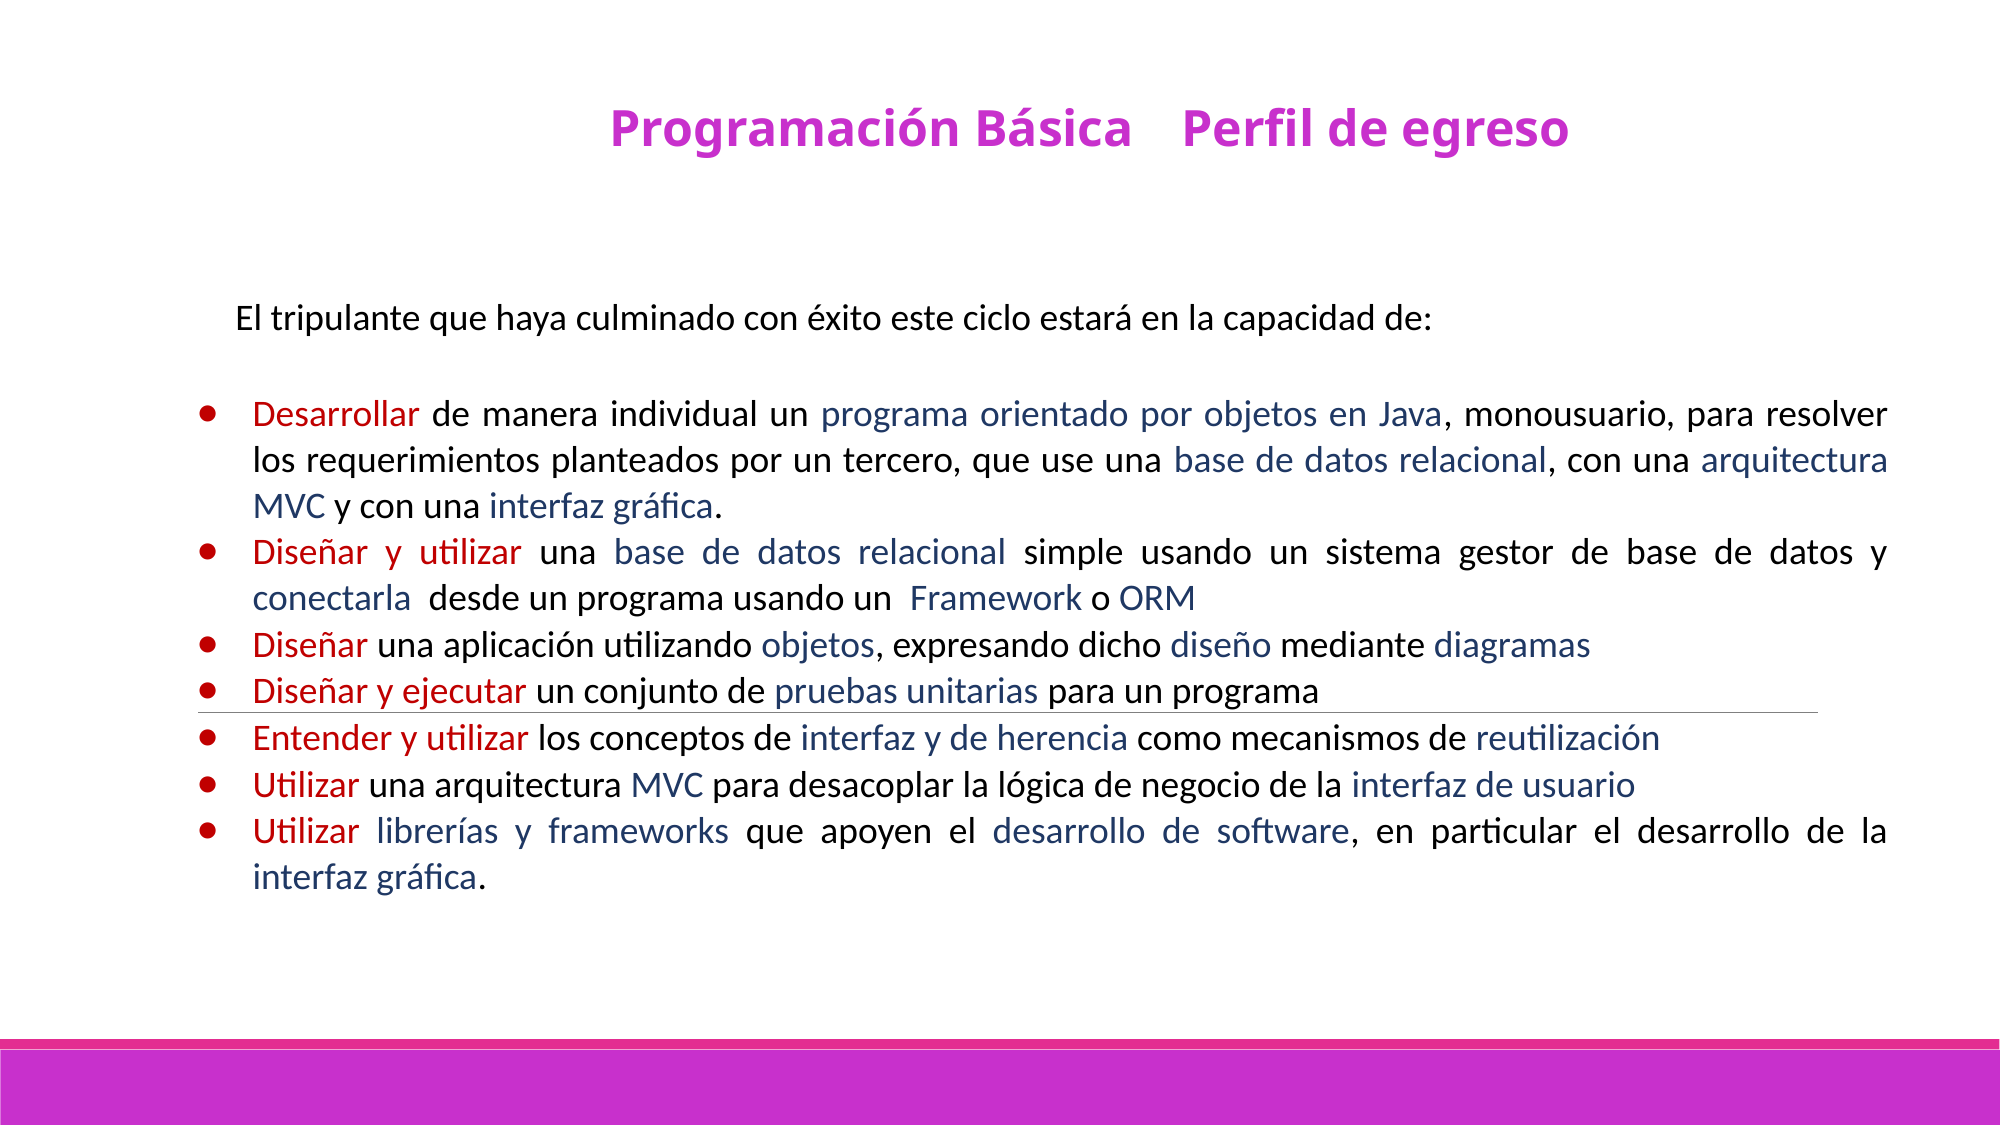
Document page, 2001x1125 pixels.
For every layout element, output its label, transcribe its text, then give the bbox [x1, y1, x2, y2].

text_box Programación Básica [594, 88, 1166, 164]
text_box El tripulante que haya culminado con éxito este ciclo estará en la capacidad de: Desarrollar de manera individual un programa orientado por objetos en Java, monousuario, para resolver los requerimientos planteados por un tercero, que use una base de datos relacional, con una arquitectura MVC y con una interfaz gráfica. Diseñar y utilizar una base de datos relacional simple usando un sistema gestor de base de datos y conectarla desde un programa usando un Framework o ORM Diseñar una aplicación utilizando objetos, expresando dicho diseño mediante diagramas Diseñar y ejecutar un conjunto de pruebas unitarias para un programa Entender y utilizar los conceptos de interfaz y de herencia como mecanismos de reutilización Utilizar una arquitectura MVC para desacoplar la lógica de negocio de la interfaz de usuario Utilizar librerías y frameworks que apoyen el desarrollo de software, en particular el desarrollo de la interfaz gráfica. [181, 283, 1905, 905]
text_box Perfil de egreso [1166, 88, 1800, 164]
